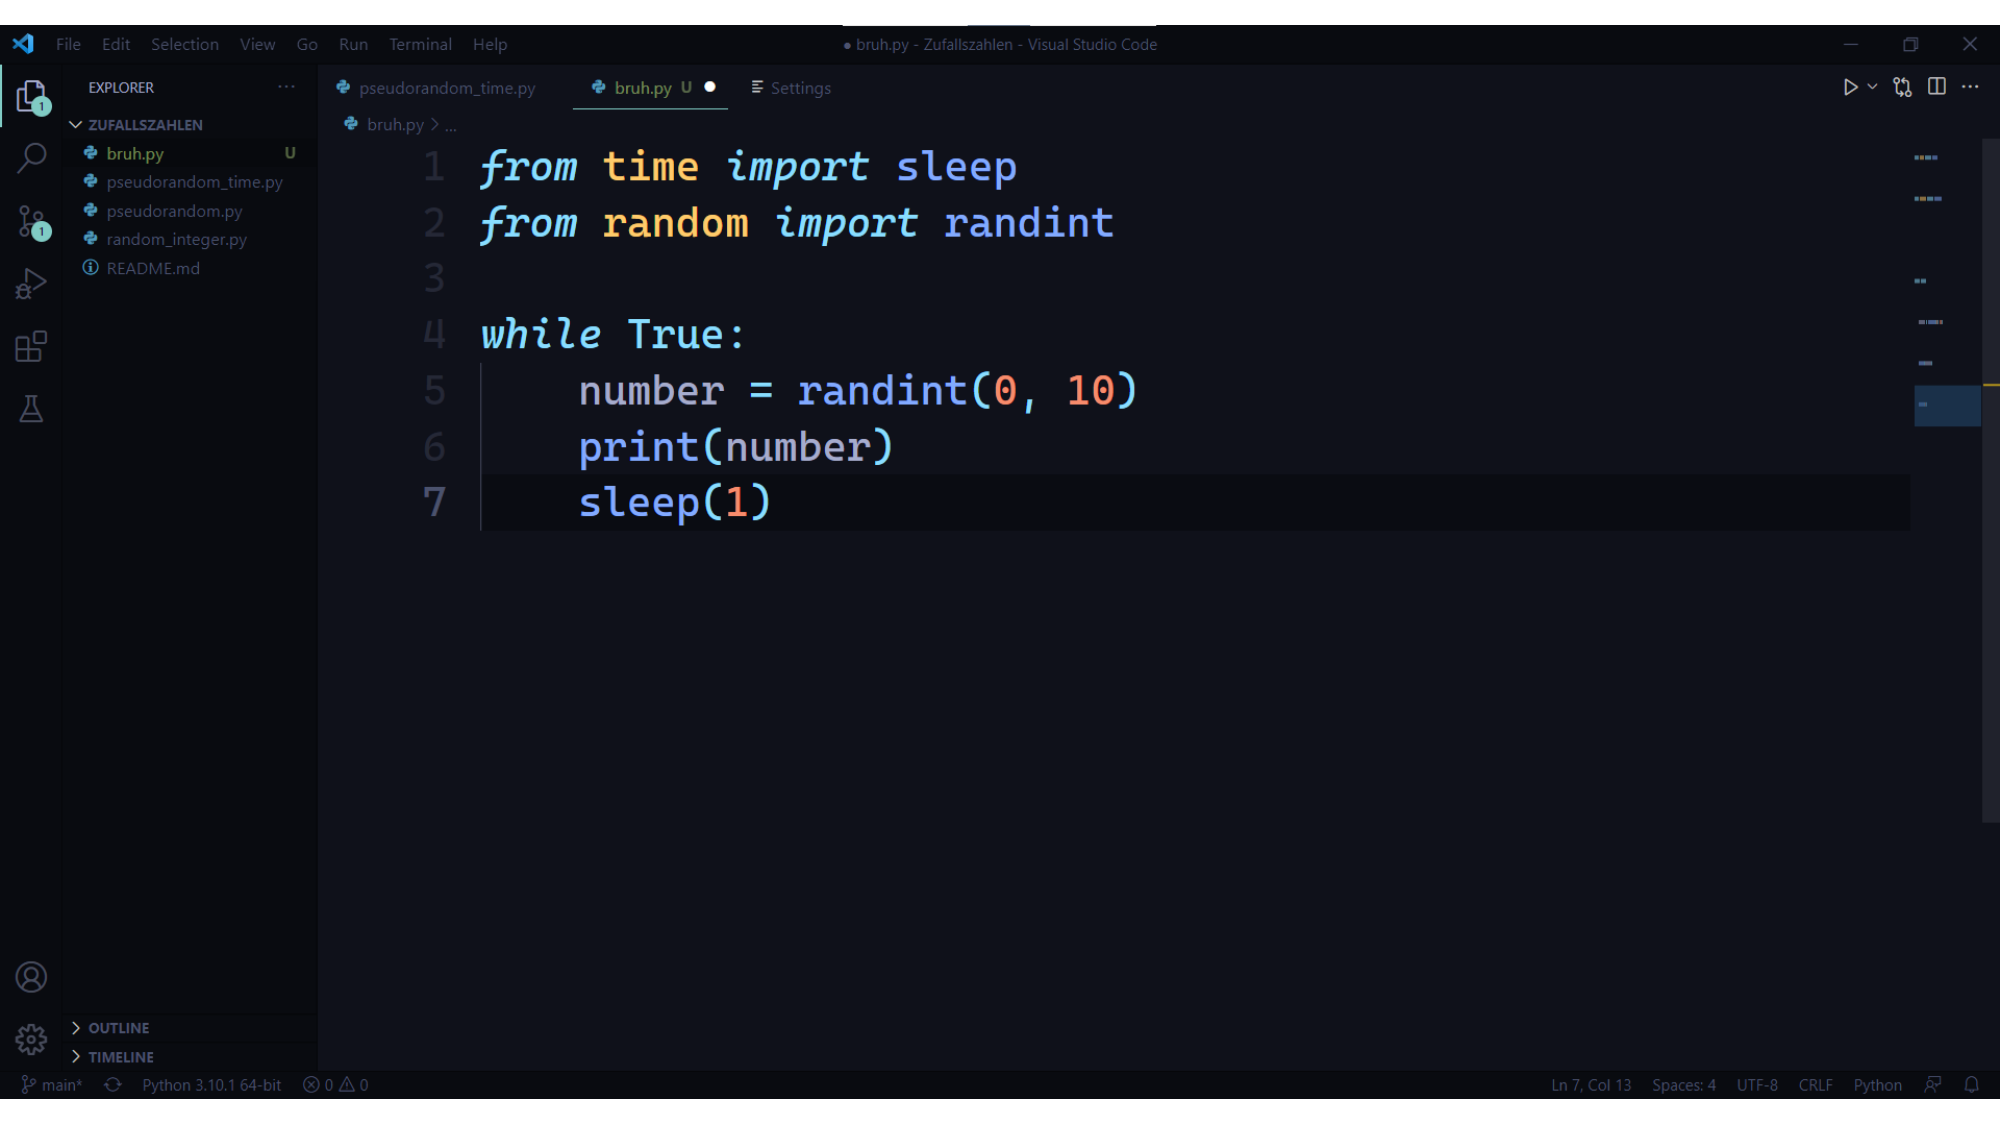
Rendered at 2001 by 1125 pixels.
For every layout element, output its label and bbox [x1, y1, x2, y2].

list [0, 25, 2000, 1099]
